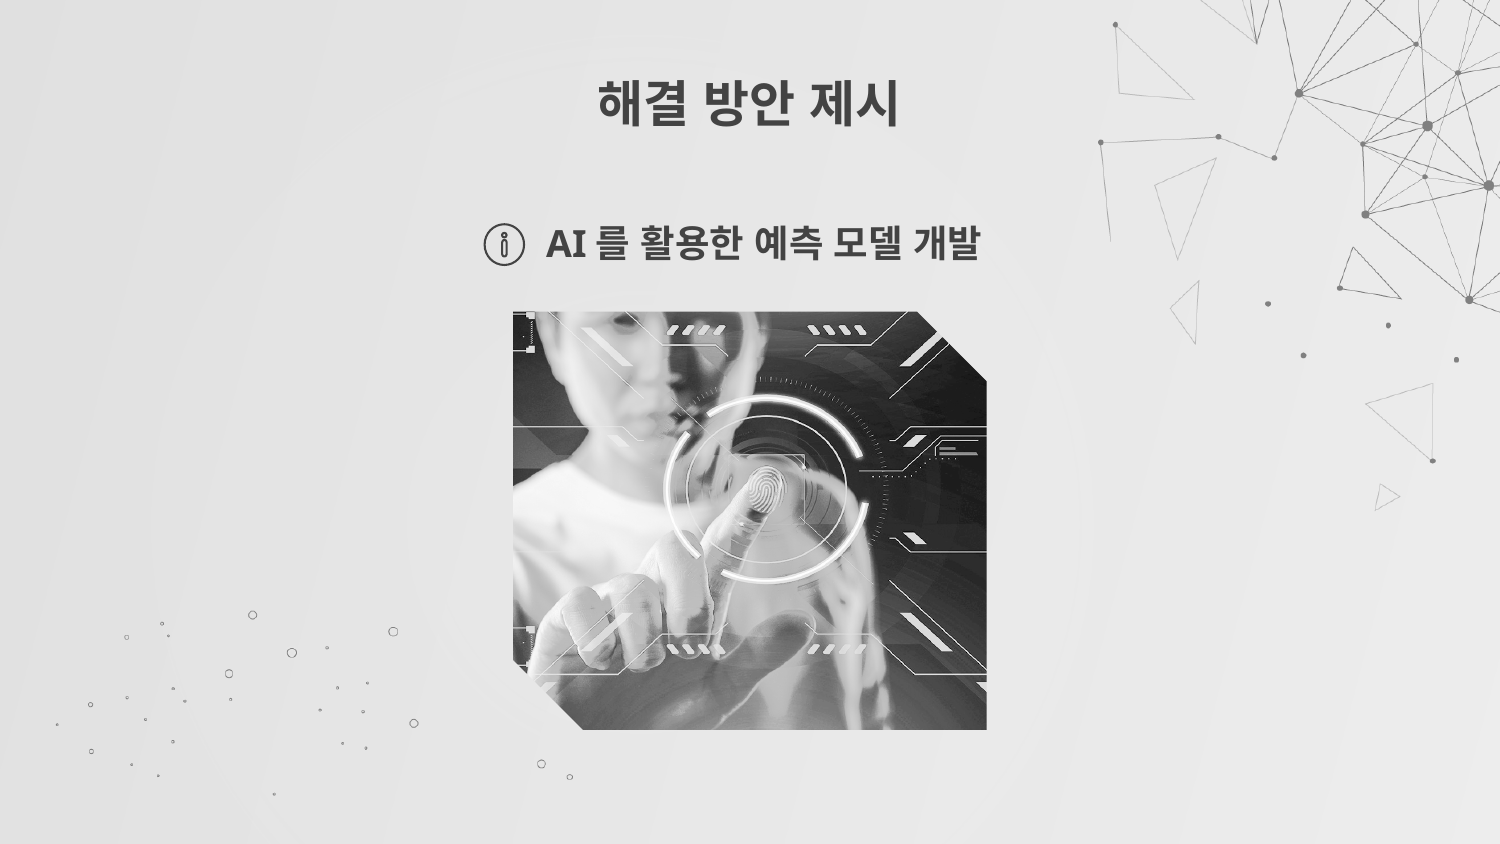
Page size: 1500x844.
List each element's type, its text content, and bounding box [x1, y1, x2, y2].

text_box [484, 224, 525, 265]
title 해결 방안 제시 [322, 57, 1178, 209]
picture [0, 0, 1500, 844]
title AI를 활용한 예측 모델 개발 [248, 209, 1255, 280]
